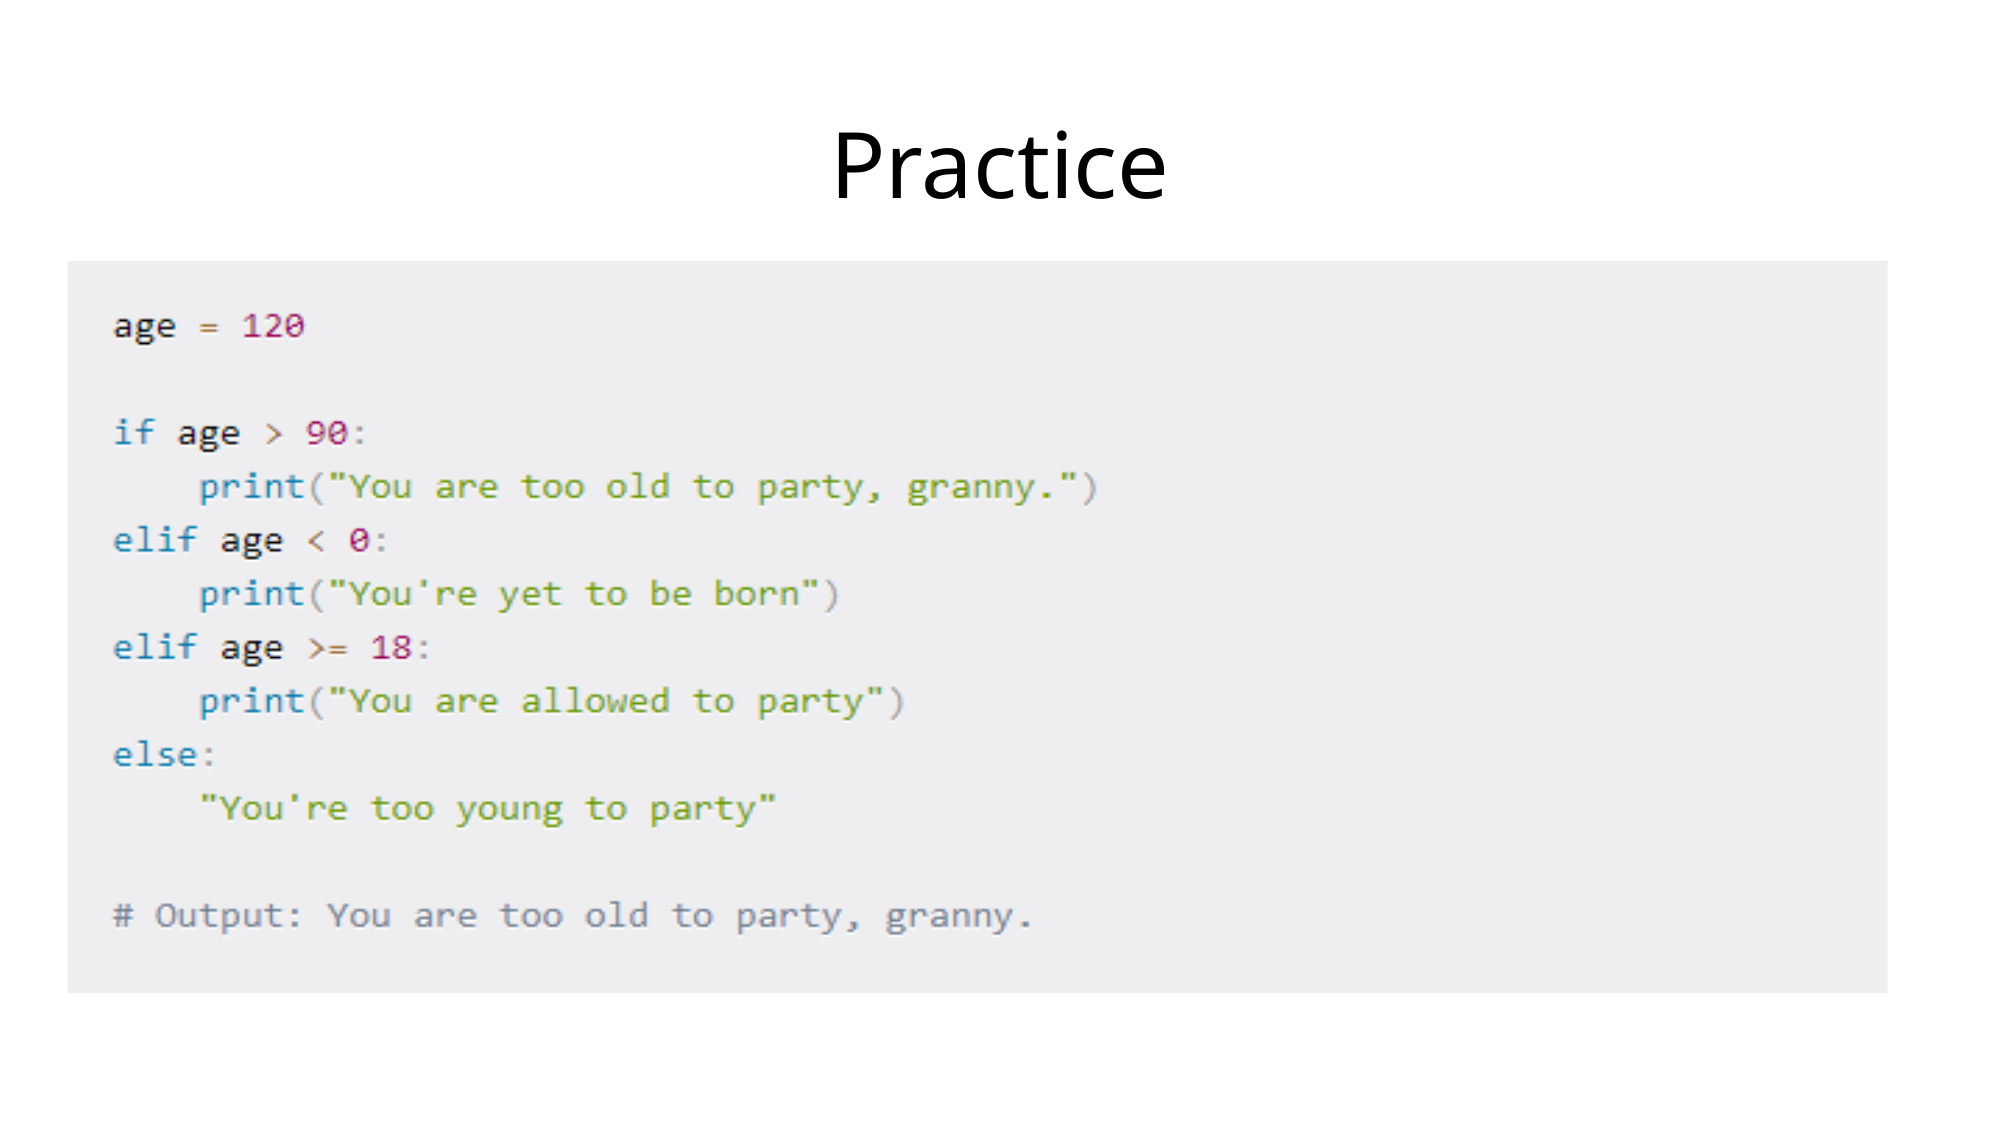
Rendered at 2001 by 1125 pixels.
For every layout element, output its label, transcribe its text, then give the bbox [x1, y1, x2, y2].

title Practice [137, 59, 1863, 261]
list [67, 261, 1888, 993]
